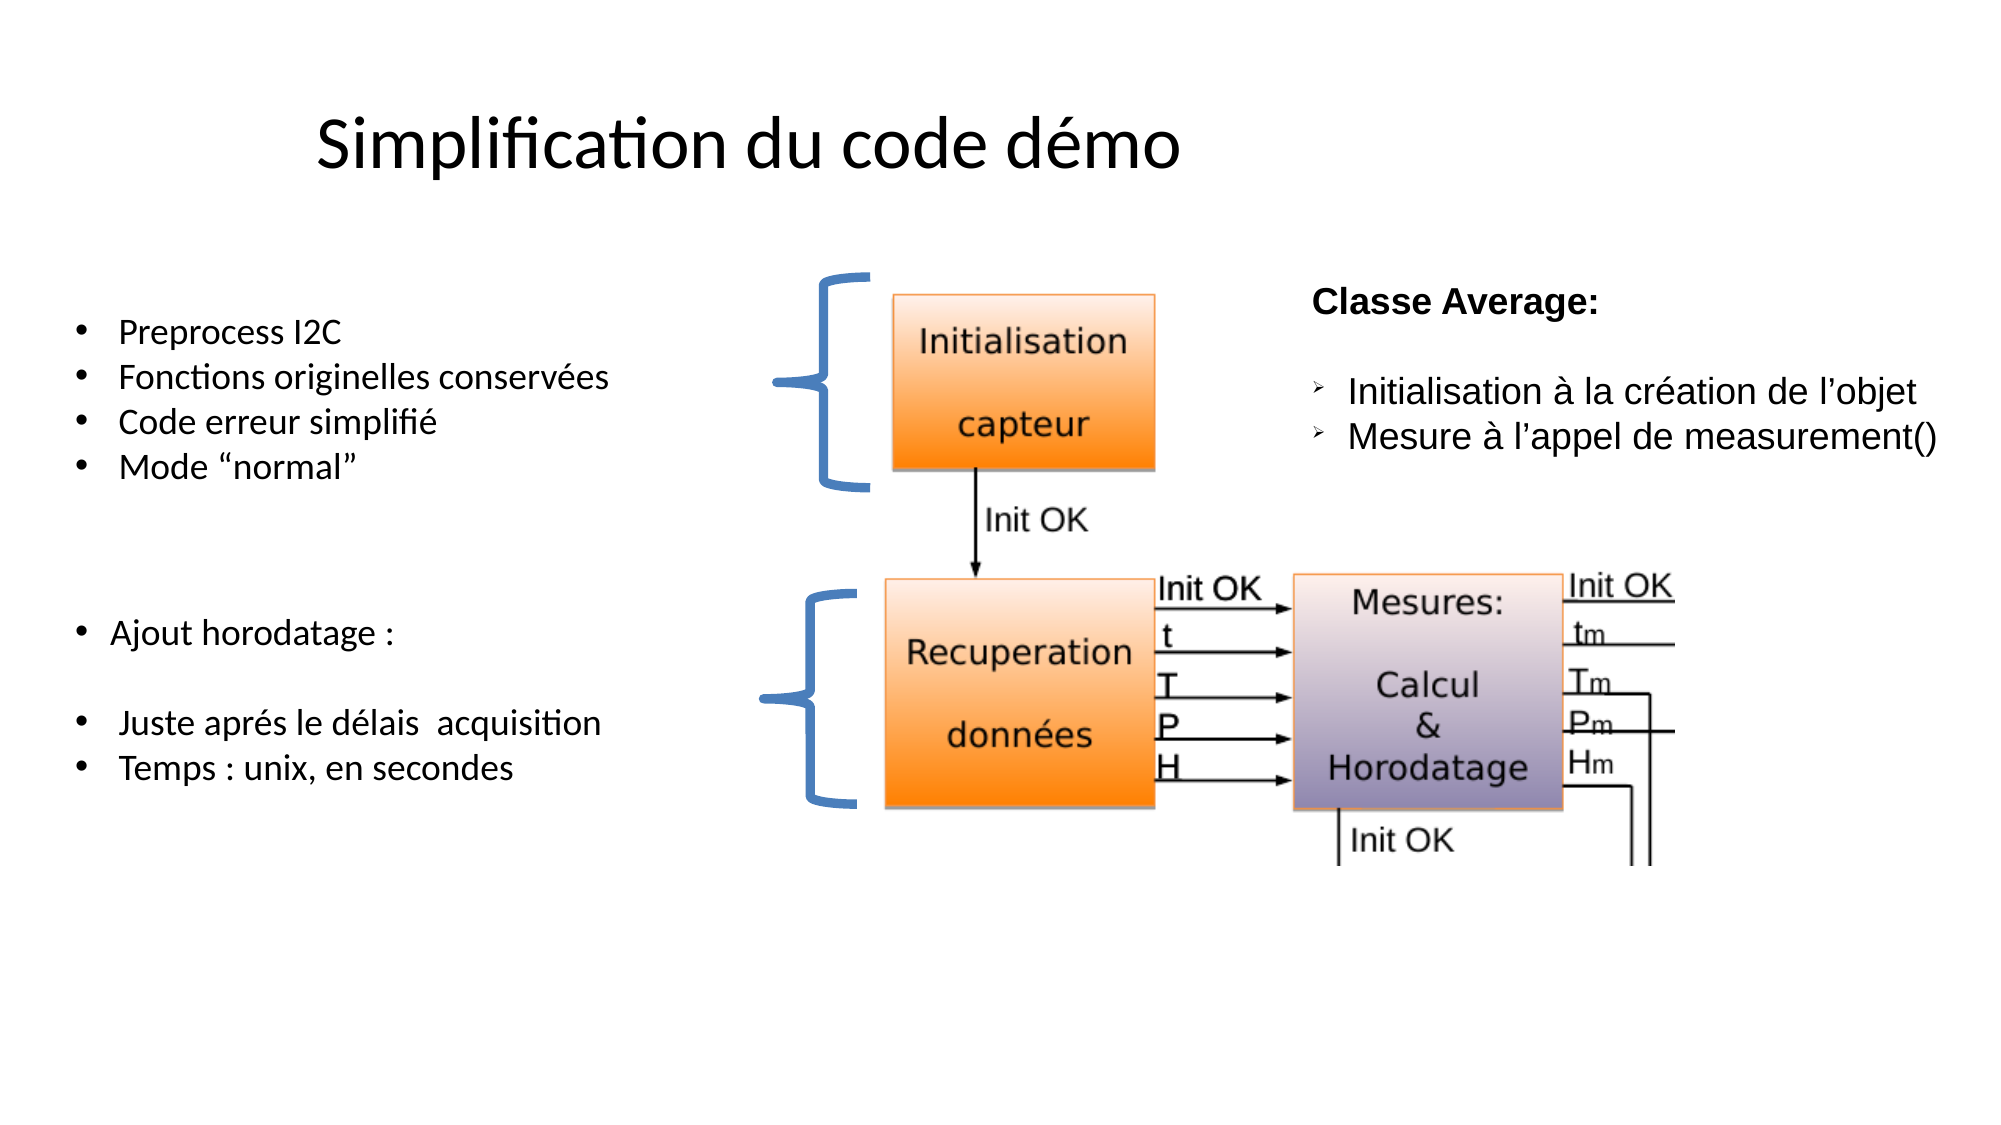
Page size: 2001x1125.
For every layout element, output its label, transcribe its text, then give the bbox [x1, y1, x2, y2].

text_box Simplification du code démo [75, 45, 1425, 233]
picture [868, 276, 1676, 867]
text_box [777, 592, 857, 805]
text_box Classe Average: Initialisation à la création de l’objet Mesure à l’appel de measurement() [1297, 269, 1980, 465]
text_box Preprocess I2C Fonctions originelles conservées Code erreur simplifié Mode “normal” [59, 299, 840, 540]
text_box Ajout horodatage : Juste aprés le délais acquisition Temps : unix, en secondes [59, 600, 777, 930]
text_box [775, 276, 867, 489]
